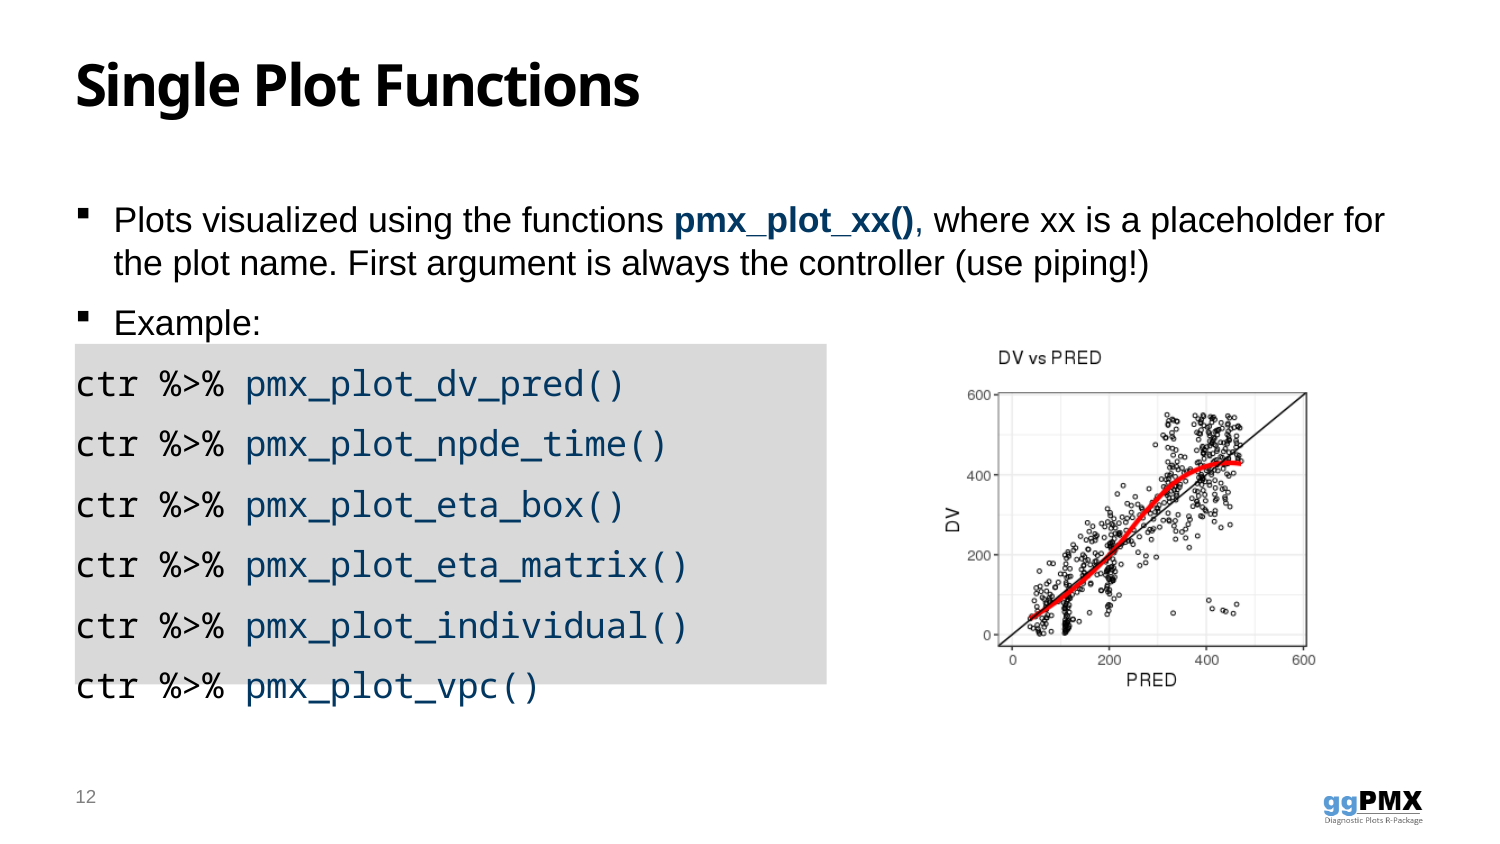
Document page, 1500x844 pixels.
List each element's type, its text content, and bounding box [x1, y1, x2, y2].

slide_number 12 [75, 784, 113, 822]
picture [919, 329, 1333, 699]
text_box [911, 736, 1465, 819]
title Single Plot Functions [75, 56, 1425, 214]
picture [886, 733, 1469, 843]
list Plots visualized using the functions pmx_plot_xx(), where xx is a placeholder for the plot name. First argument is always the controller (use piping!) Example: ctr %>% pmx_plot_dv_pred() ctr %>% pmx_plot_npde_time() ctr %>% pmx_plot_eta_box() ctr %>% pmx_plot_eta_matrix() ctr %>% pmx_plot_individual() ctr %>% pmx_plot_vpc() [75, 196, 1438, 707]
